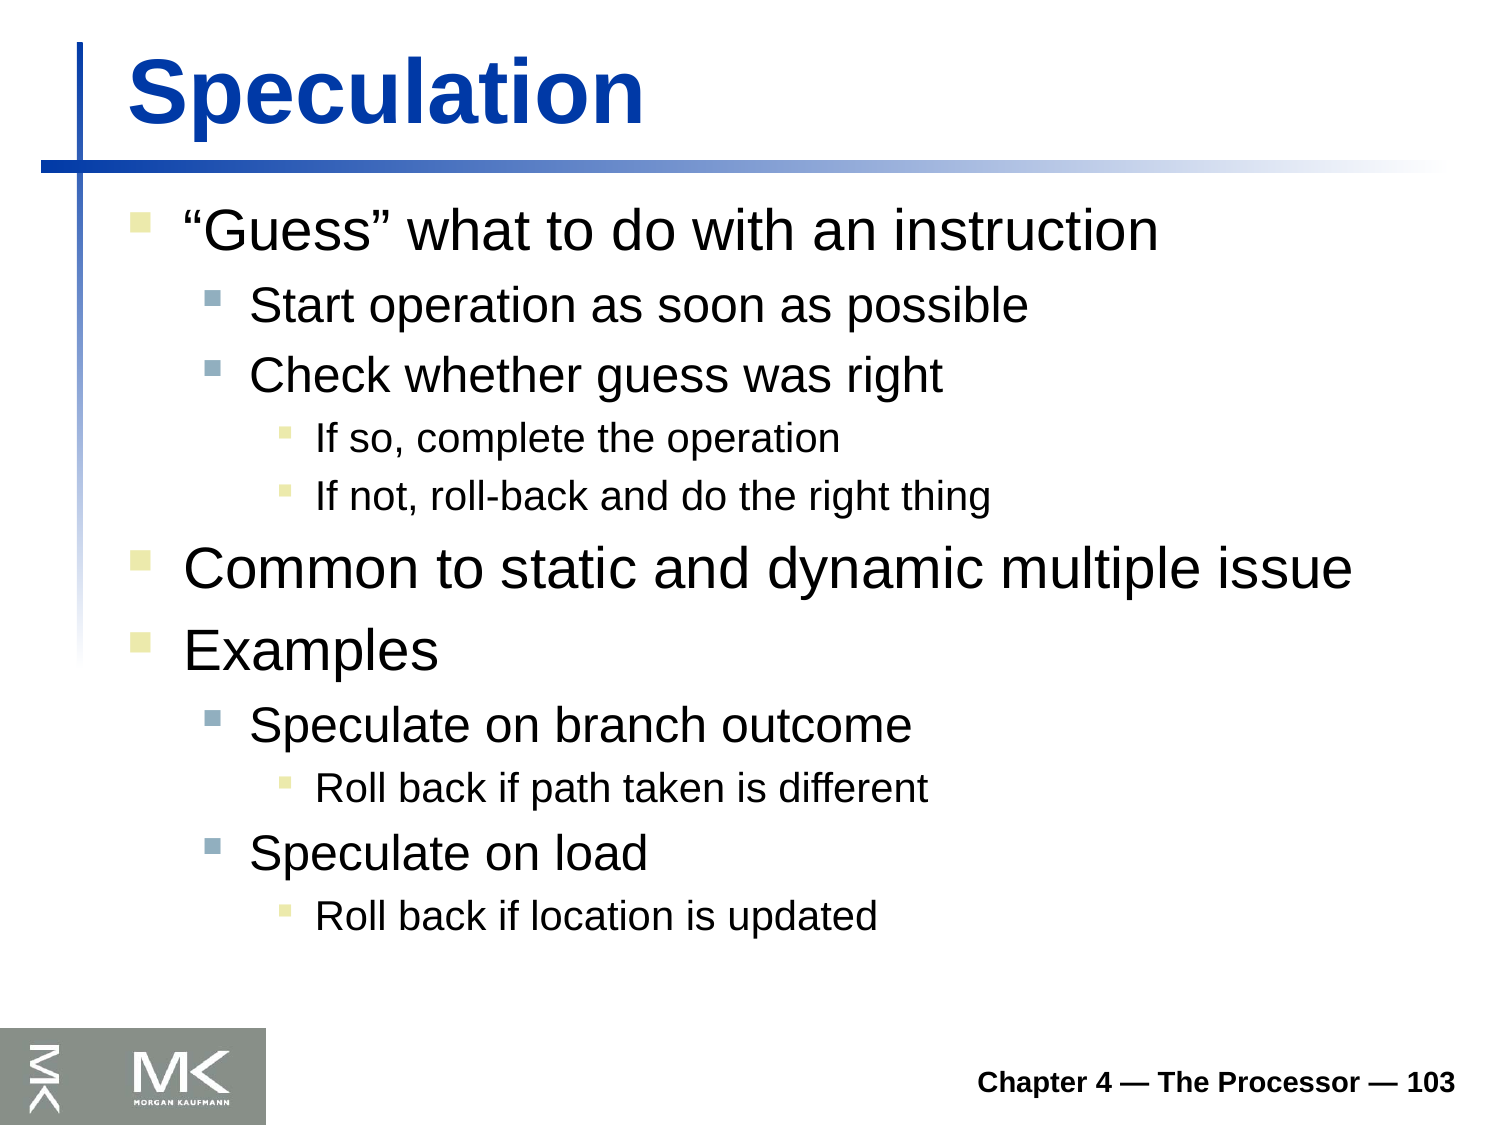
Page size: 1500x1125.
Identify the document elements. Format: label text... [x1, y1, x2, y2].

footer Chapter 4 — The Processor — 103 [277, 1046, 1471, 1106]
title Speculation [112, 23, 1468, 149]
picture [0, 1028, 266, 1125]
list “Guess” what to do with an instruction Start operation as soon as possible Check whether guess was right If so, complete the operation If not, roll-back and do the right thing Common to static and dynamic multiple issue Examples Speculate on branch outcome Roll back if path taken is different Speculate on load Roll back if location is updated [112, 184, 1469, 1024]
